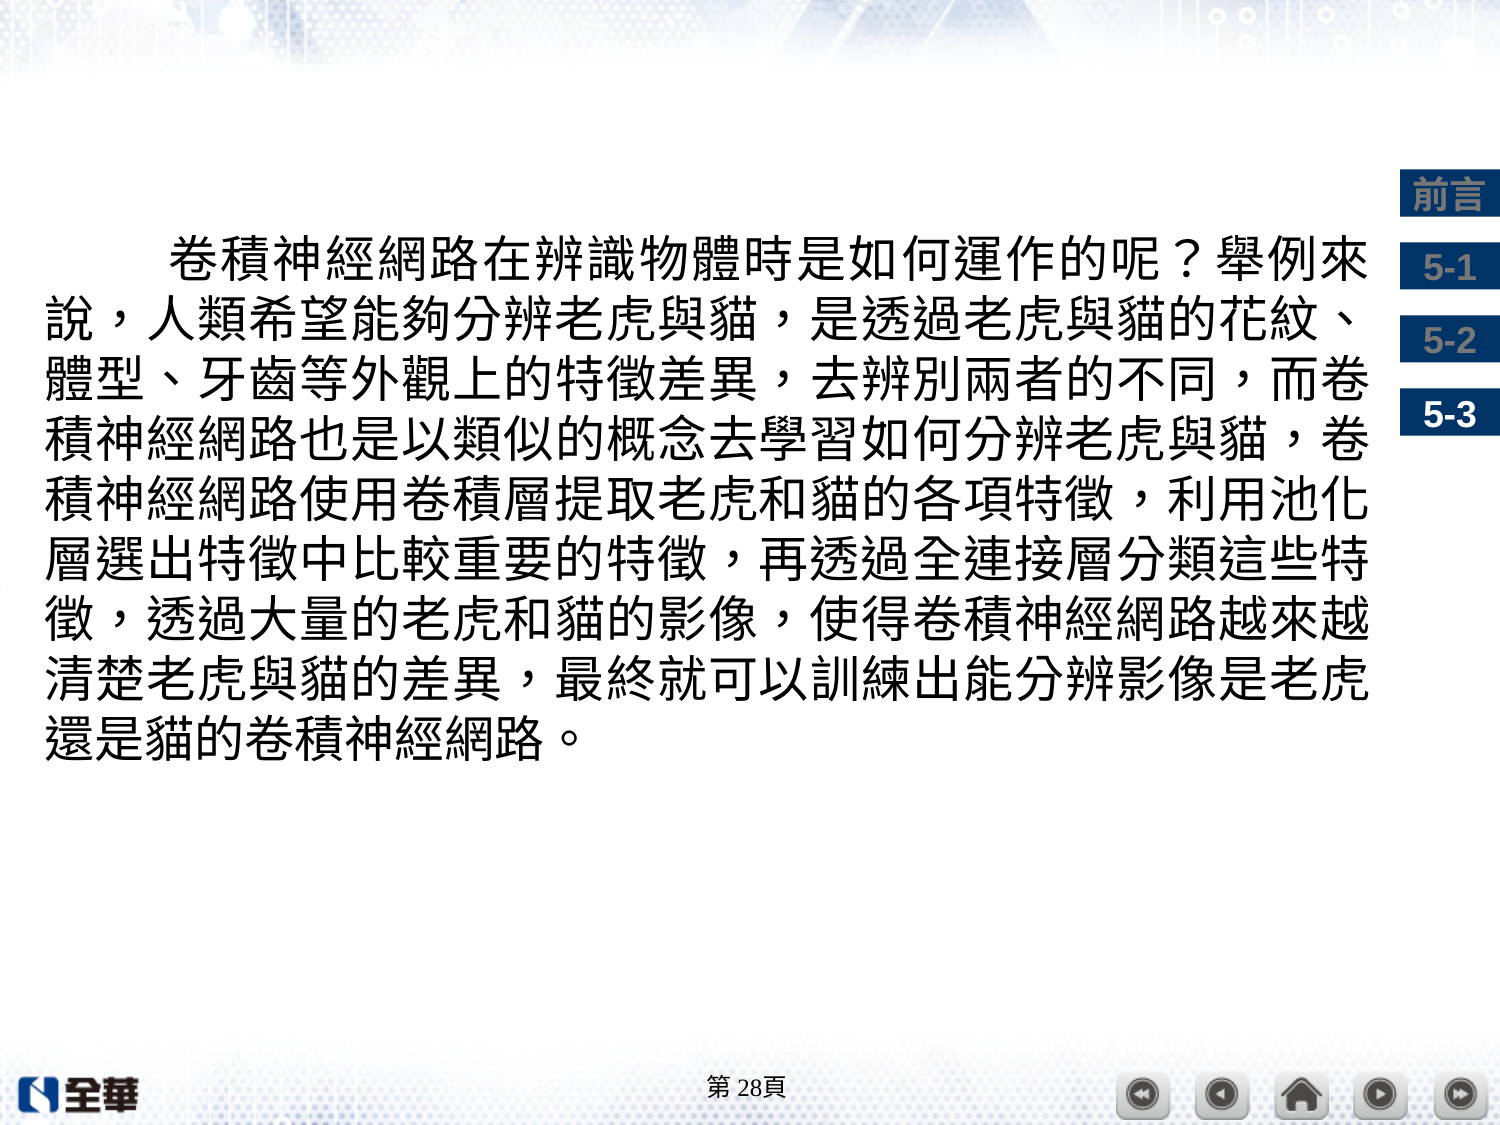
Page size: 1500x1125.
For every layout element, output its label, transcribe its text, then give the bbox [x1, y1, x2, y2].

list 卷積神經網路在辨識物體時是如何運作的呢？舉例來說，人類希望能夠分辨老虎與貓，是透過老虎與貓的花紋、體型、牙齒等外觀上的特徵差異，去辨別兩者的不同，而卷積神經網路也是以類似的概念去學習如何分辨老虎與貓，卷積神經網路使用卷積層提取老虎和貓的各項特徵，利用池化層選出特徵中比較重要的特徵，再透過全連接層分類這些特徵，透過大量的老虎和貓的影像，使得卷積神經網路越來越清楚老虎與貓的差異，最終就可以訓練出能分辨影像是老虎還是貓的卷積神經網路。 [29, 219, 1386, 1048]
picture [0, 0, 1500, 1125]
